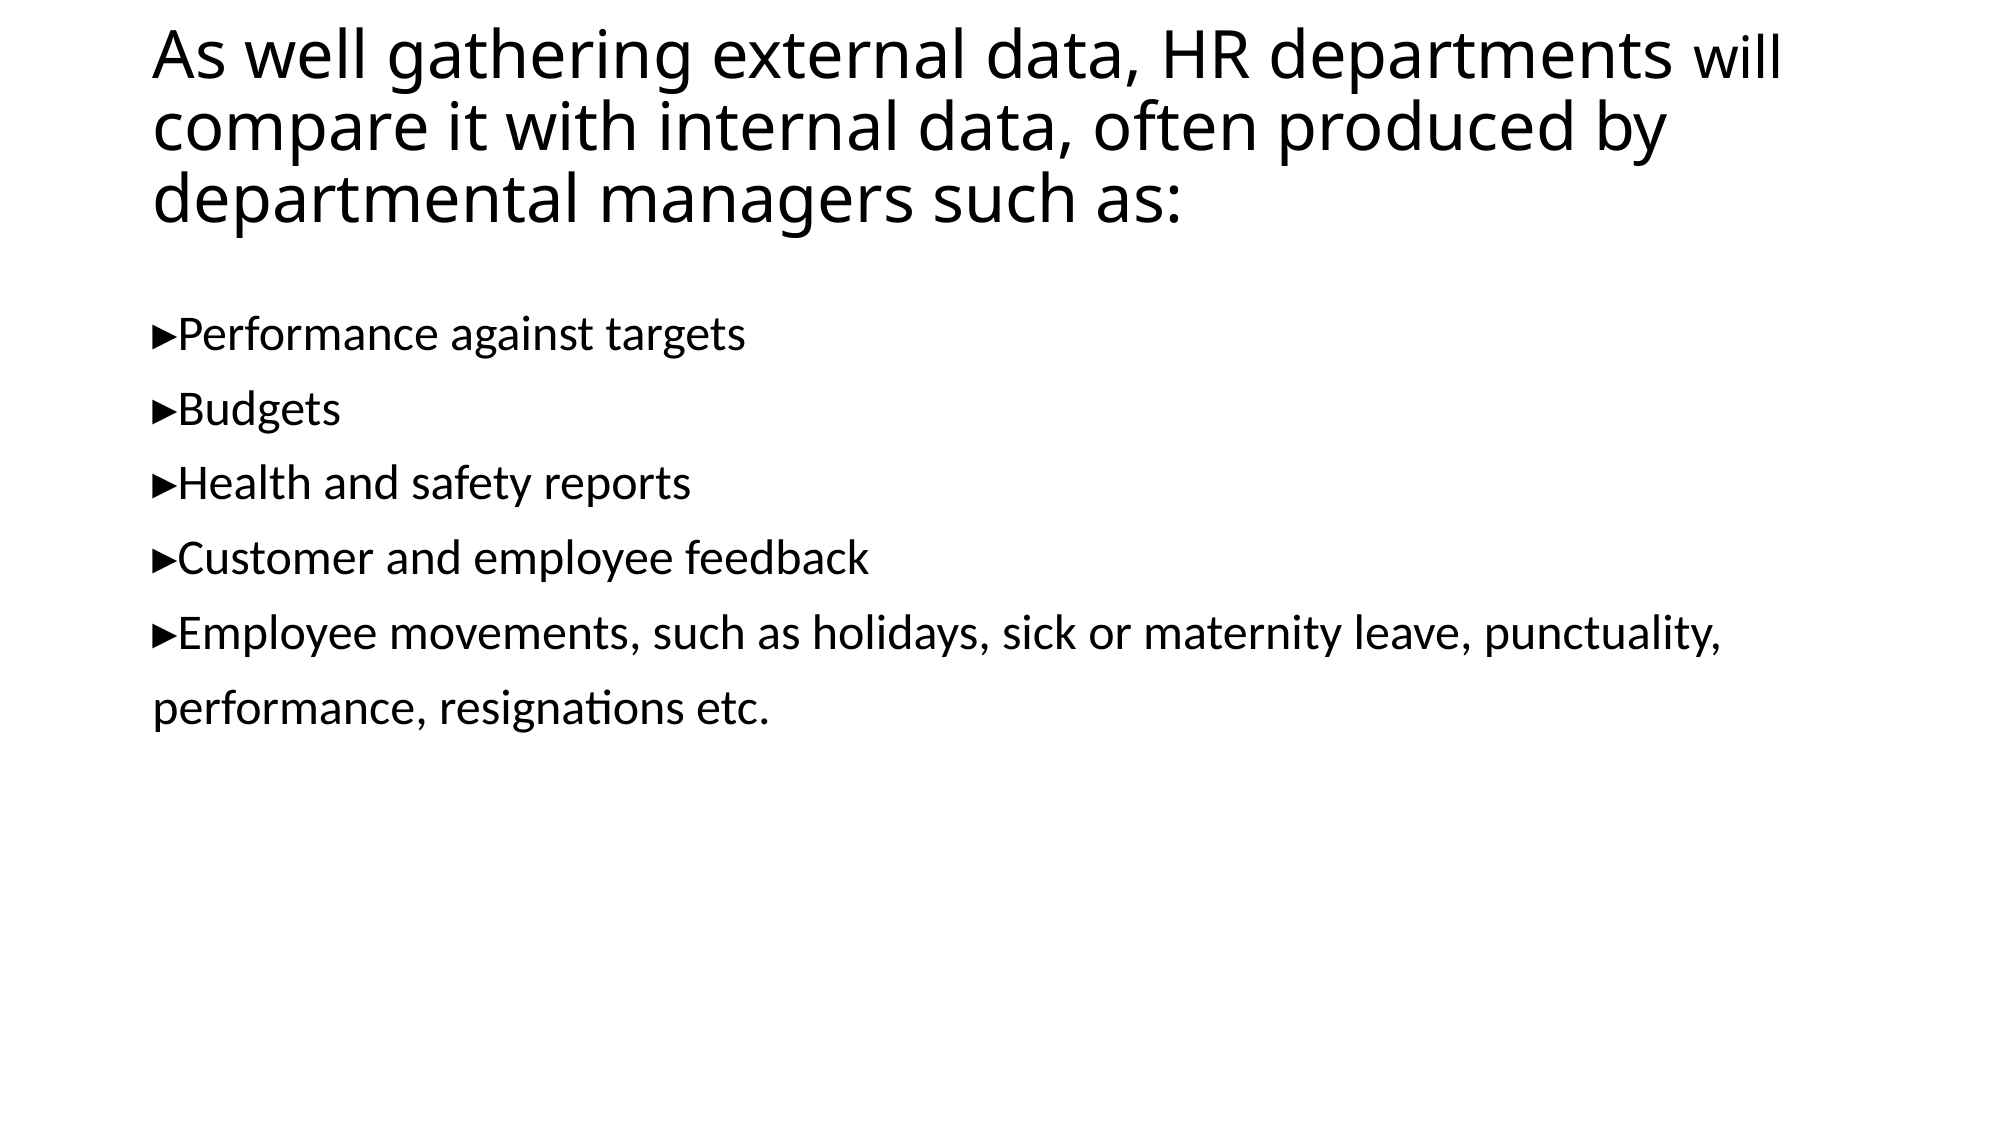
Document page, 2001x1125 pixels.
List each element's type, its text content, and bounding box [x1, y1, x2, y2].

list ▸Performance against targets ▸Budgets ▸Health and safety reports ▸Customer and employee feedback ▸Employee movements, such as holidays, sick or maternity leave, punctuality, performance, resignations etc. [137, 299, 1863, 1014]
title As well gathering external data, HR departments will compare it with internal data, often produced by departmental managers such as: [137, 59, 1863, 278]
